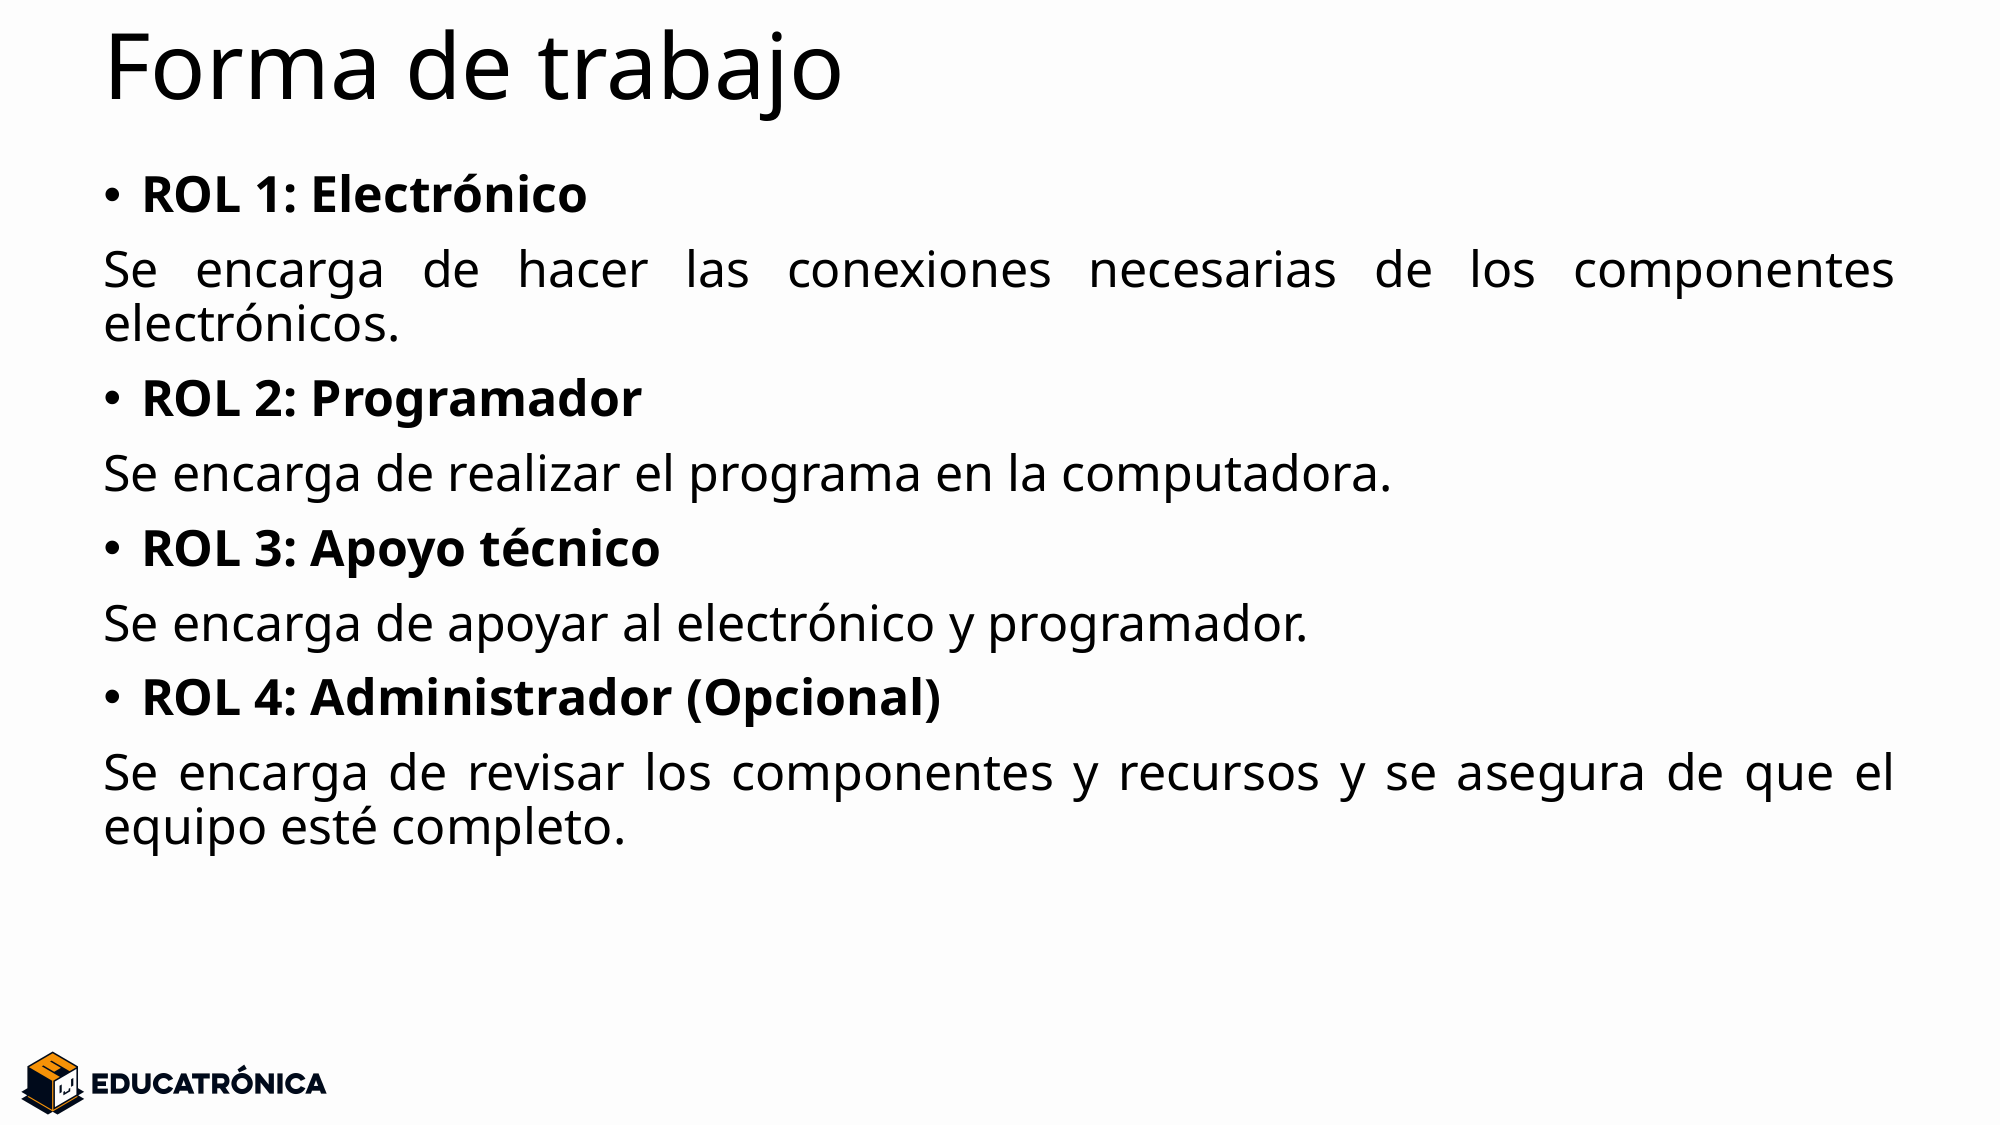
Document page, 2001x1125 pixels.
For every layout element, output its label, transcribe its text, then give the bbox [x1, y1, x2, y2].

title Forma de trabajo [88, 7, 1912, 133]
list ROL 1: Electrónico Se encarga de hacer las conexiones necesarias de los componentes electrónicos. ROL 2: Programador Se encarga de realizar el programa en la computadora. ROL 3: Apoyo técnico Se encarga de apoyar al electrónico y programador. ROL 4: Administrador (Opcional) Se encarga de revisar los componentes y recursos y se asegura de que el equipo esté completo. [88, 162, 1912, 1037]
picture [19, 1048, 330, 1118]
